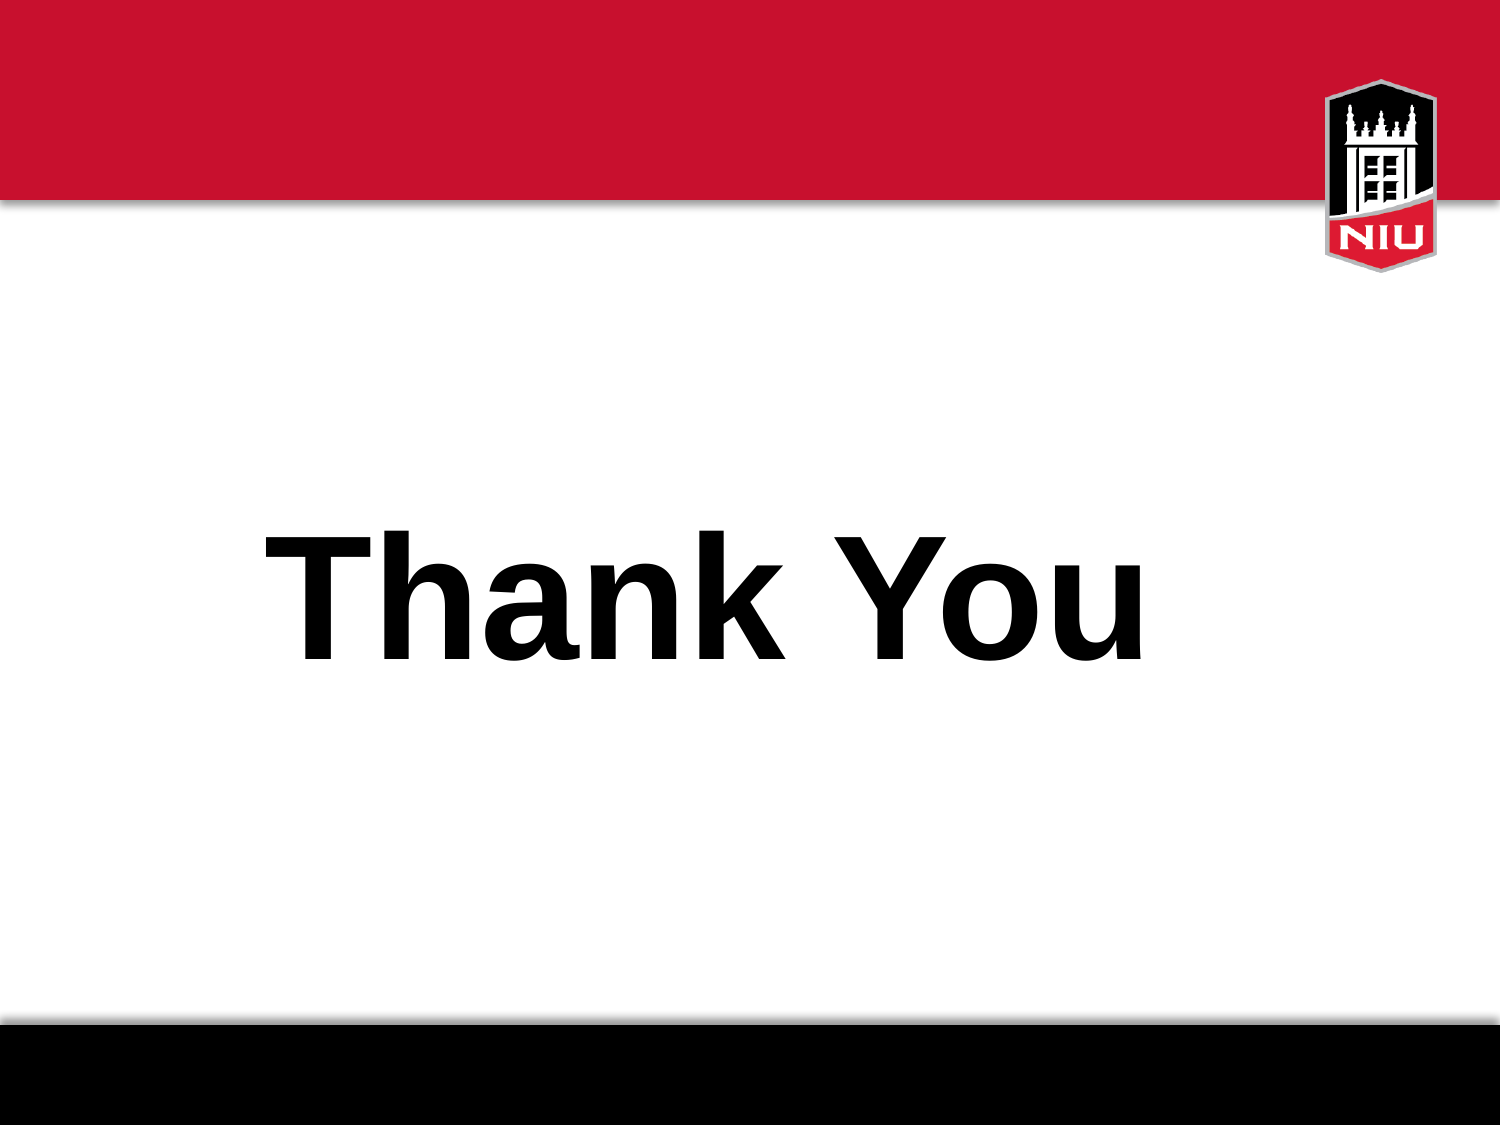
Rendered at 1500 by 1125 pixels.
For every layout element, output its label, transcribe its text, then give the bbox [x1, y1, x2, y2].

list Thank You [249, 474, 1195, 591]
picture [1325, 79, 1437, 273]
